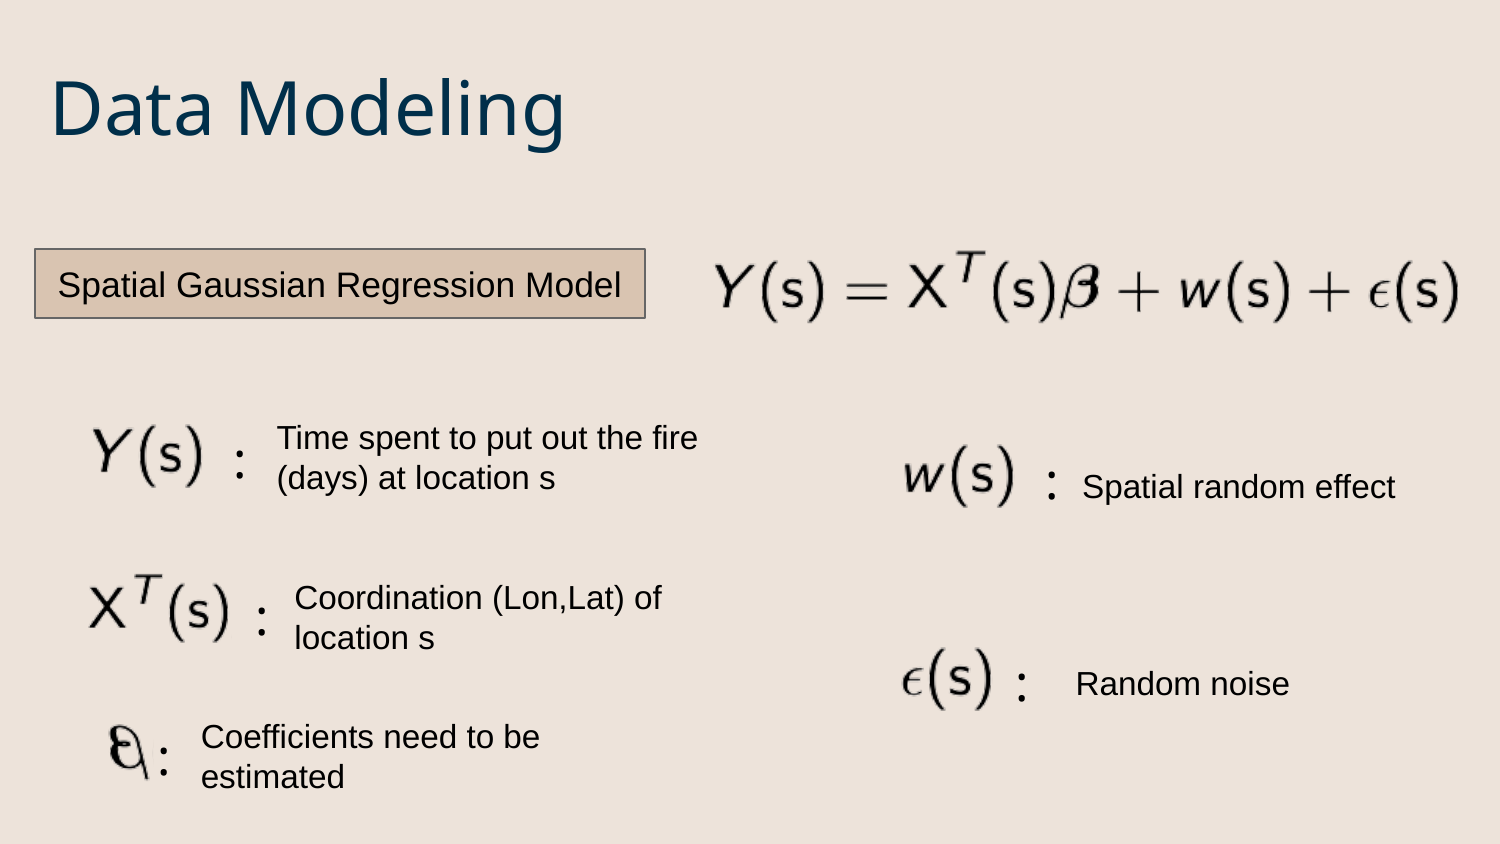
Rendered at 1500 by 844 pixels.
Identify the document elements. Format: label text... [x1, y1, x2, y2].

text_box Random noise [1060, 646, 1341, 717]
text_box Coordination (Lon,Lat) of location s [286, 561, 772, 672]
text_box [891, 624, 1044, 741]
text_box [891, 421, 1074, 538]
text_box Time spent to put out the fire (days) at location s [264, 401, 790, 512]
text_box Spatial random effect [1077, 450, 1452, 521]
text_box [66, 401, 262, 518]
title Data Modeling [34, 0, 1432, 211]
text_box Coefficients need to be estimated [189, 700, 678, 811]
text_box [79, 560, 284, 672]
text_box Spatial Gaussian Regression Model [35, 248, 645, 318]
picture [688, 236, 1487, 353]
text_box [91, 697, 187, 815]
